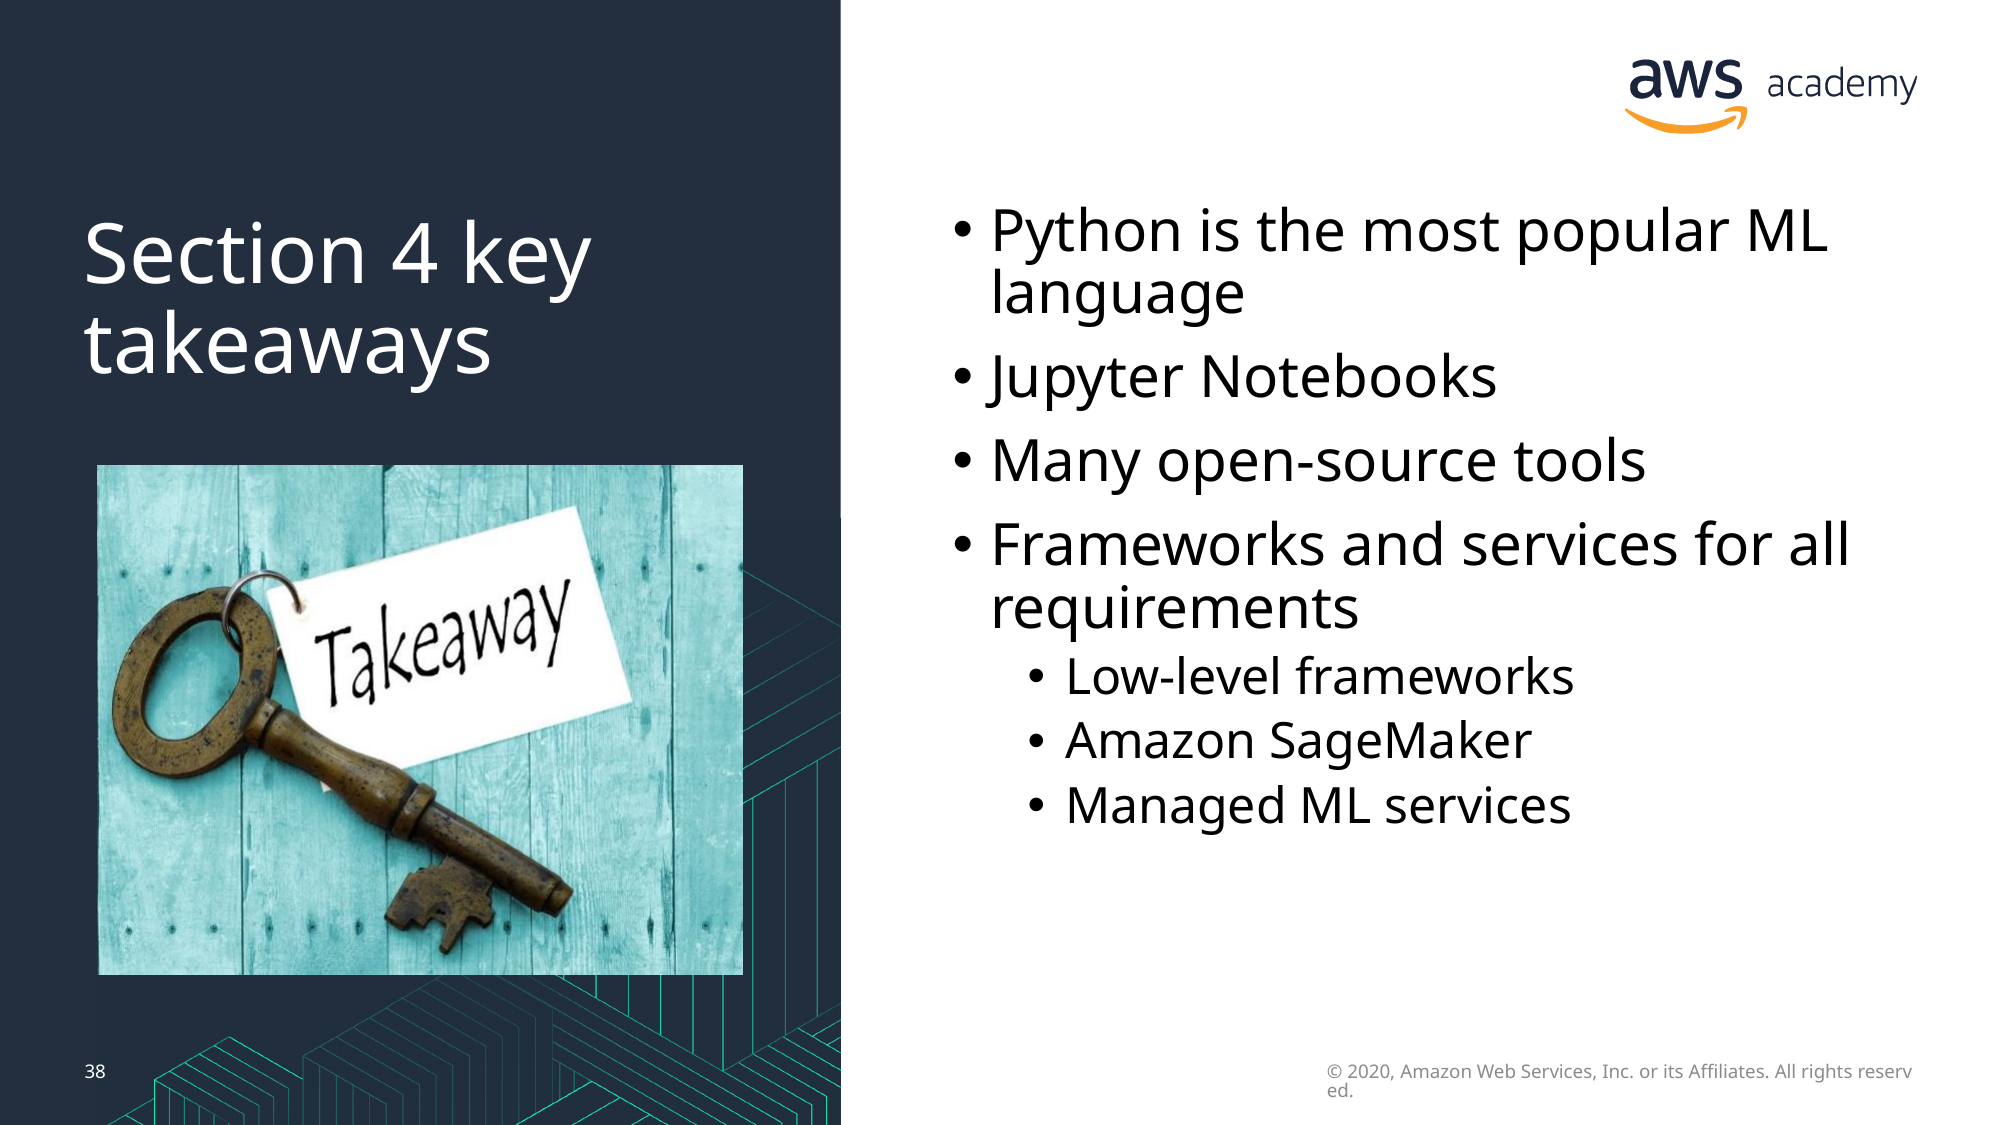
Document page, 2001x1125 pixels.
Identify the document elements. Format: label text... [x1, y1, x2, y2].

list Python is the most popular ML language Jupyter Notebooks Many open-source tools Frameworks and services for all requirements Low-level frameworks Amazon SageMaker Managed ML services [937, 193, 1884, 984]
slide_number 38 [69, 1042, 520, 1103]
title Section 4 key takeaways [68, 193, 769, 411]
footer © 2020, Amazon Web Services, Inc. or its Affiliates. All rights reserved. [1311, 1042, 1932, 1103]
picture [1625, 59, 1917, 134]
picture [96, 465, 841, 1125]
